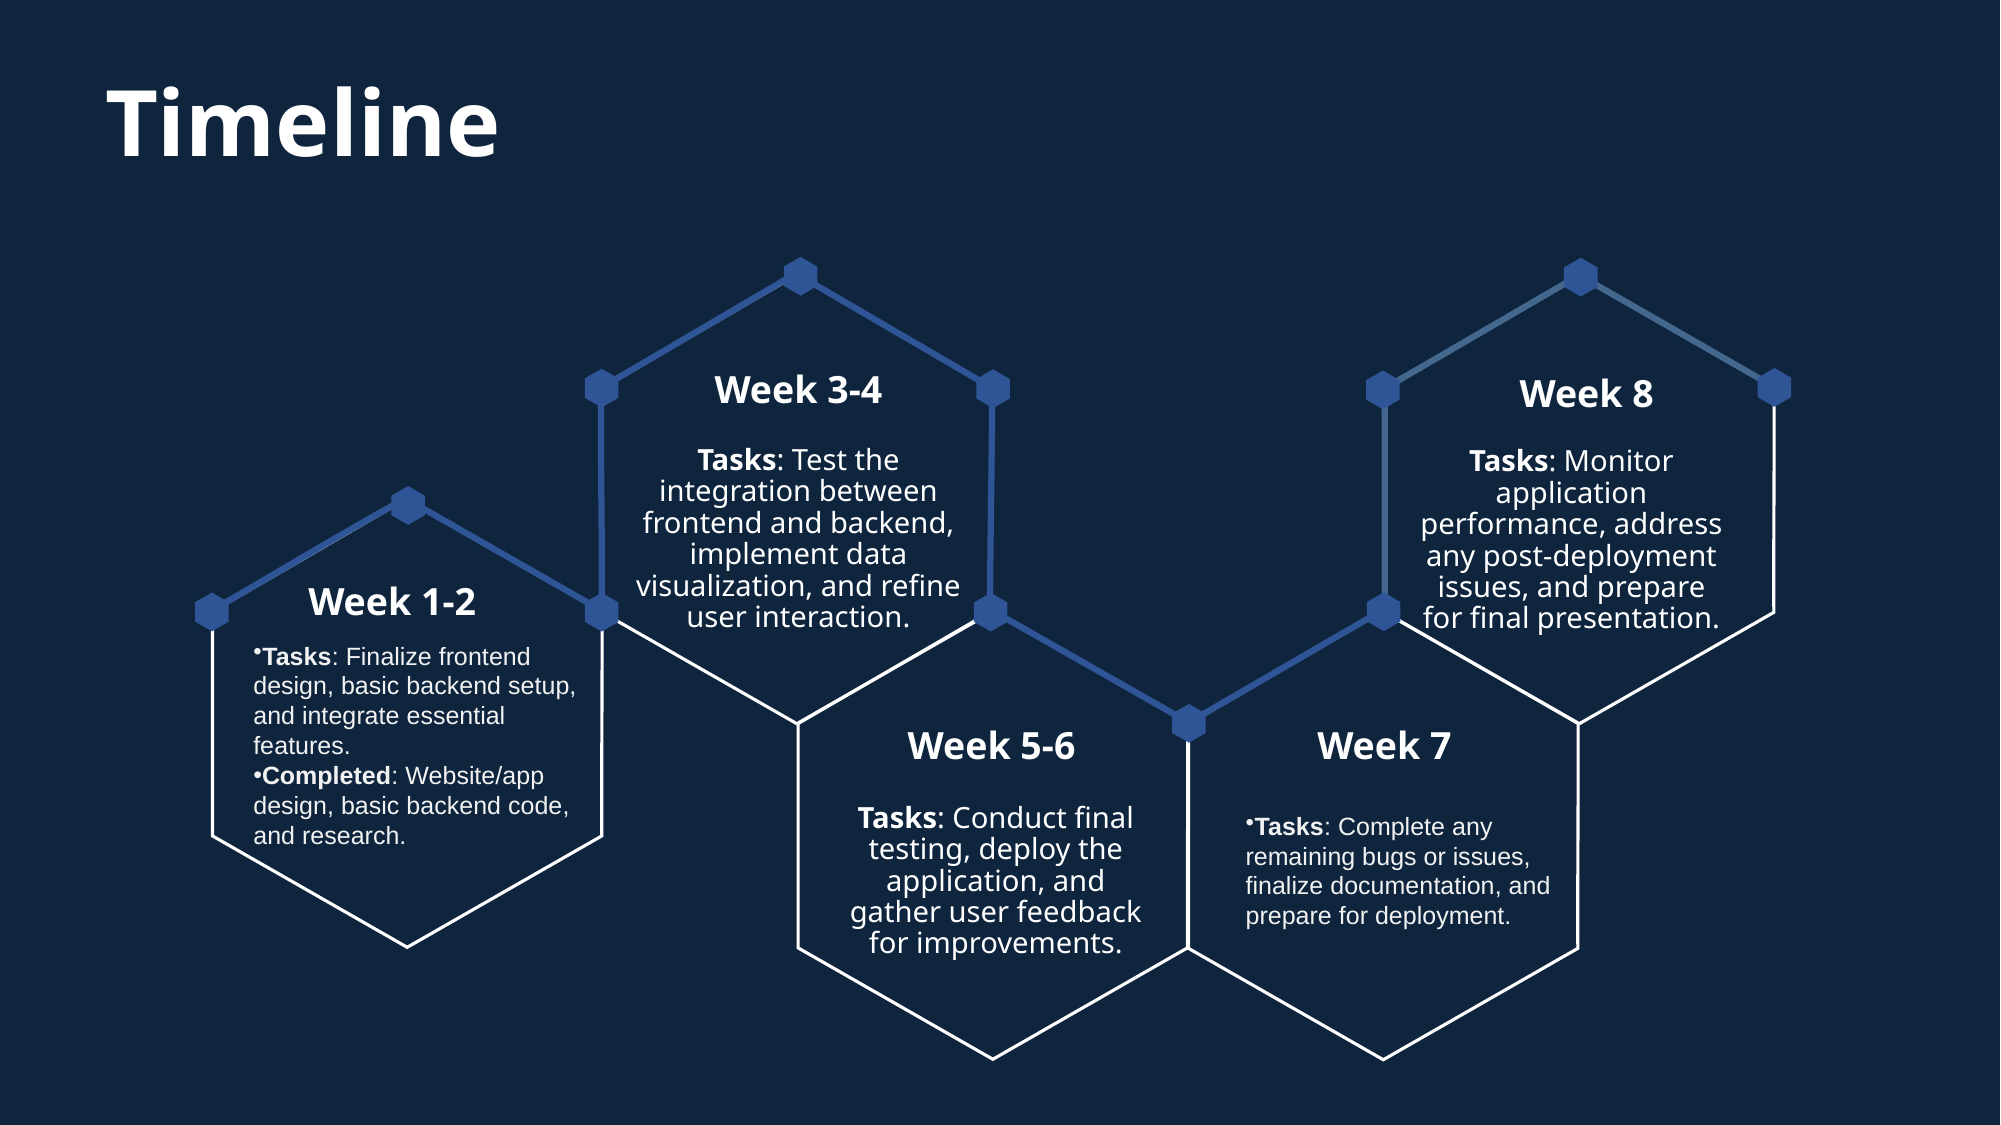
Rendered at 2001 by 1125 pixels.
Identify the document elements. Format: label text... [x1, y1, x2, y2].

list Tasks: Monitor application performance, address any post-deployment issues, and prepare for final presentation. [1401, 439, 1742, 523]
list Week 8 [1432, 339, 1741, 423]
list Week 5-6 [837, 691, 1146, 775]
title Timeline [90, 69, 1815, 268]
list Week 3-4 [644, 335, 953, 419]
list Tasks: Conduct final testing, deploy the application, and gather user feedback for improvements. [825, 795, 1167, 879]
list Tasks: Test the integration between frontend and backend, implement data visualization, and refine user interaction. [617, 437, 980, 521]
list Tasks: Complete any remaining bugs or issues, finalize documentation, and prepare for deployment. [1230, 543, 1572, 1125]
list Tasks: Finalize frontend design, basic backend setup, and integrate essential features. Completed: Website/app design, basic backend code, and research. [238, 440, 610, 1094]
